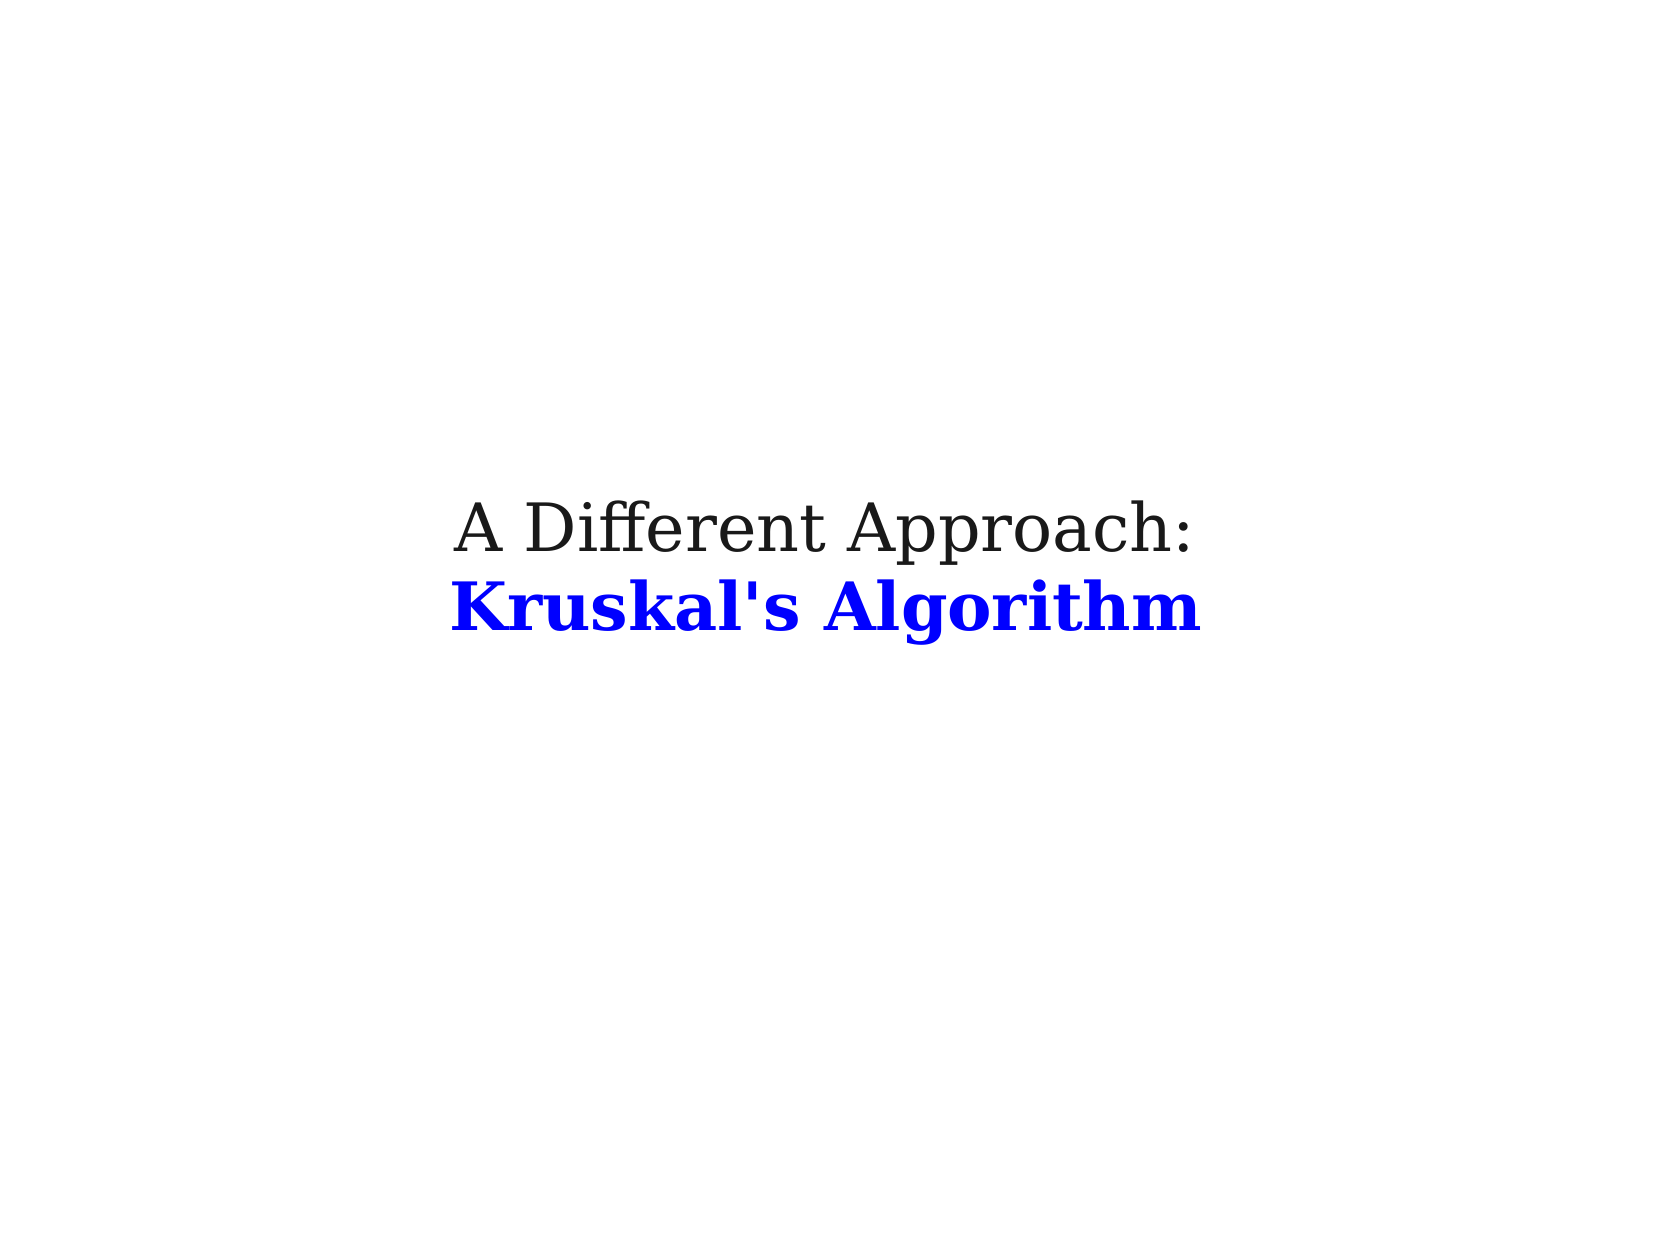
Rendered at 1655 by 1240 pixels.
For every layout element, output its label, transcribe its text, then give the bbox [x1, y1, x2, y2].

title A Different Approach: Kruskal's Algorithm [447, 483, 1206, 693]
